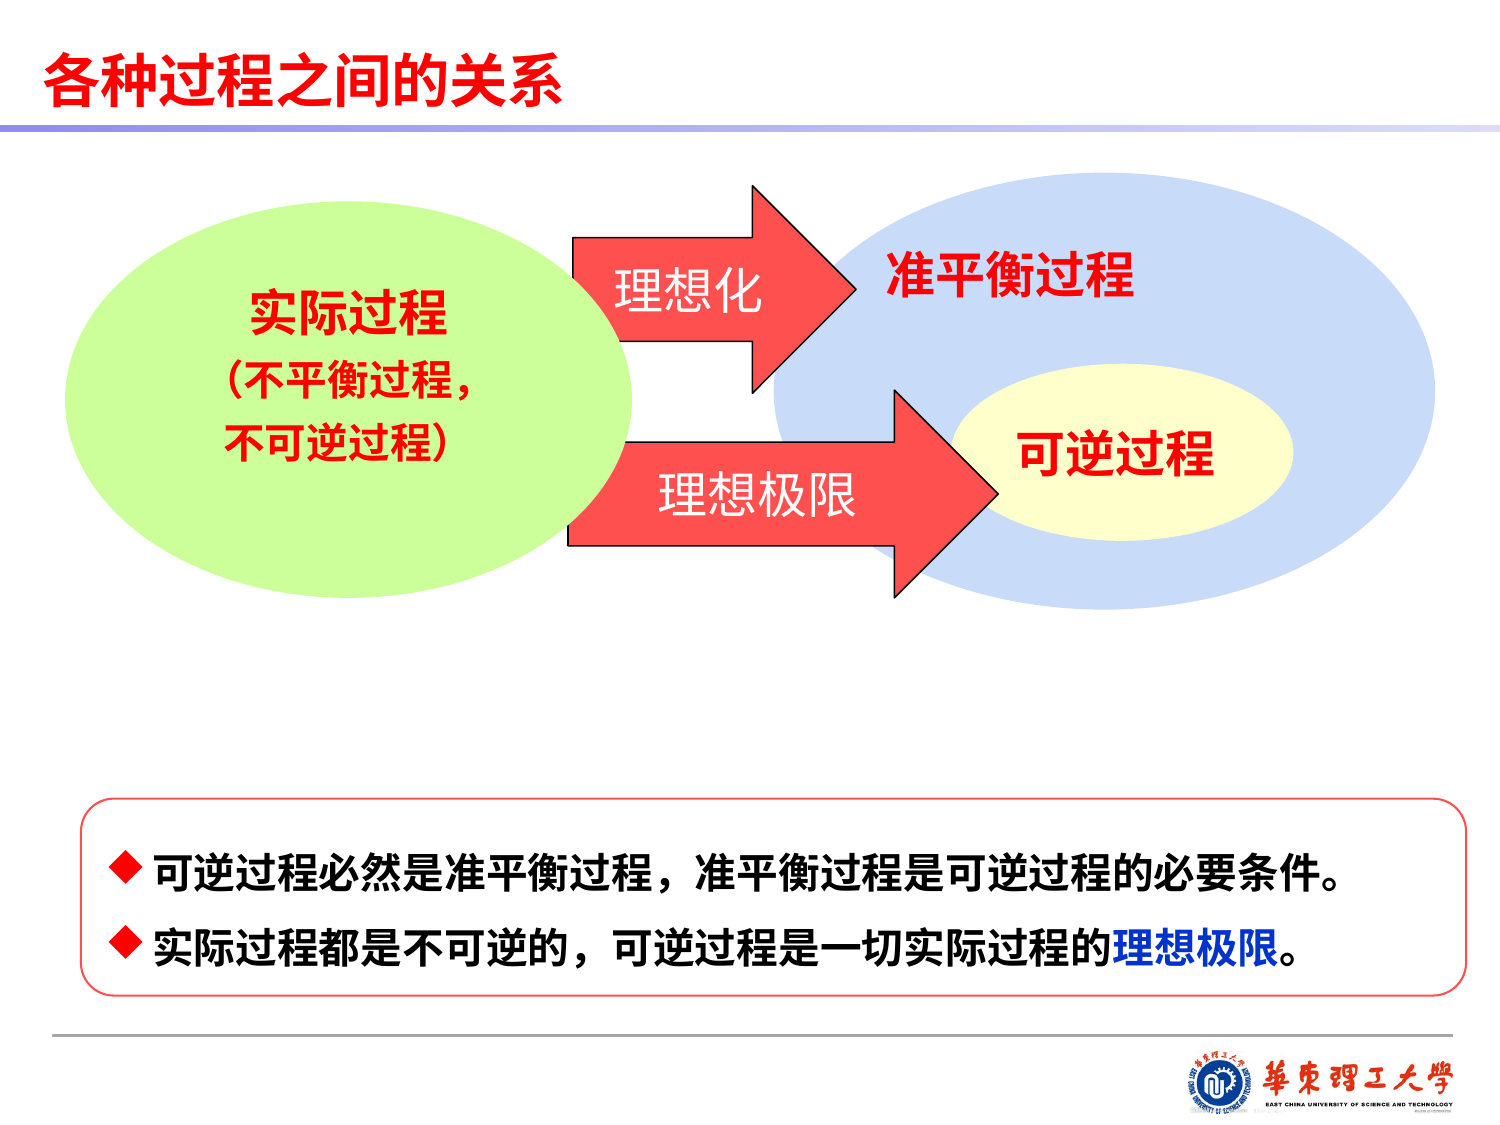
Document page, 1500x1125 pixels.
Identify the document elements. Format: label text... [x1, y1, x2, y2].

text_box 准平衡过程 [773, 172, 1436, 610]
text_box 可逆过程必然是准平衡过程，准平衡过程是可逆过程的必要条件。 实际过程都是不可逆的，可逆过程是一切实际过程的理想极限。 [80, 798, 1467, 996]
text_box 理想极限 [567, 390, 999, 598]
text_box 实际过程 （不平衡过程， 不可逆过程） [65, 201, 632, 598]
picture [1188, 1051, 1453, 1114]
text_box [1128, 78, 1294, 154]
text_box 各种过程之间的关系 [27, 17, 925, 142]
text_box 理想化 [572, 185, 857, 394]
text_box 可逆过程 [951, 363, 1294, 541]
